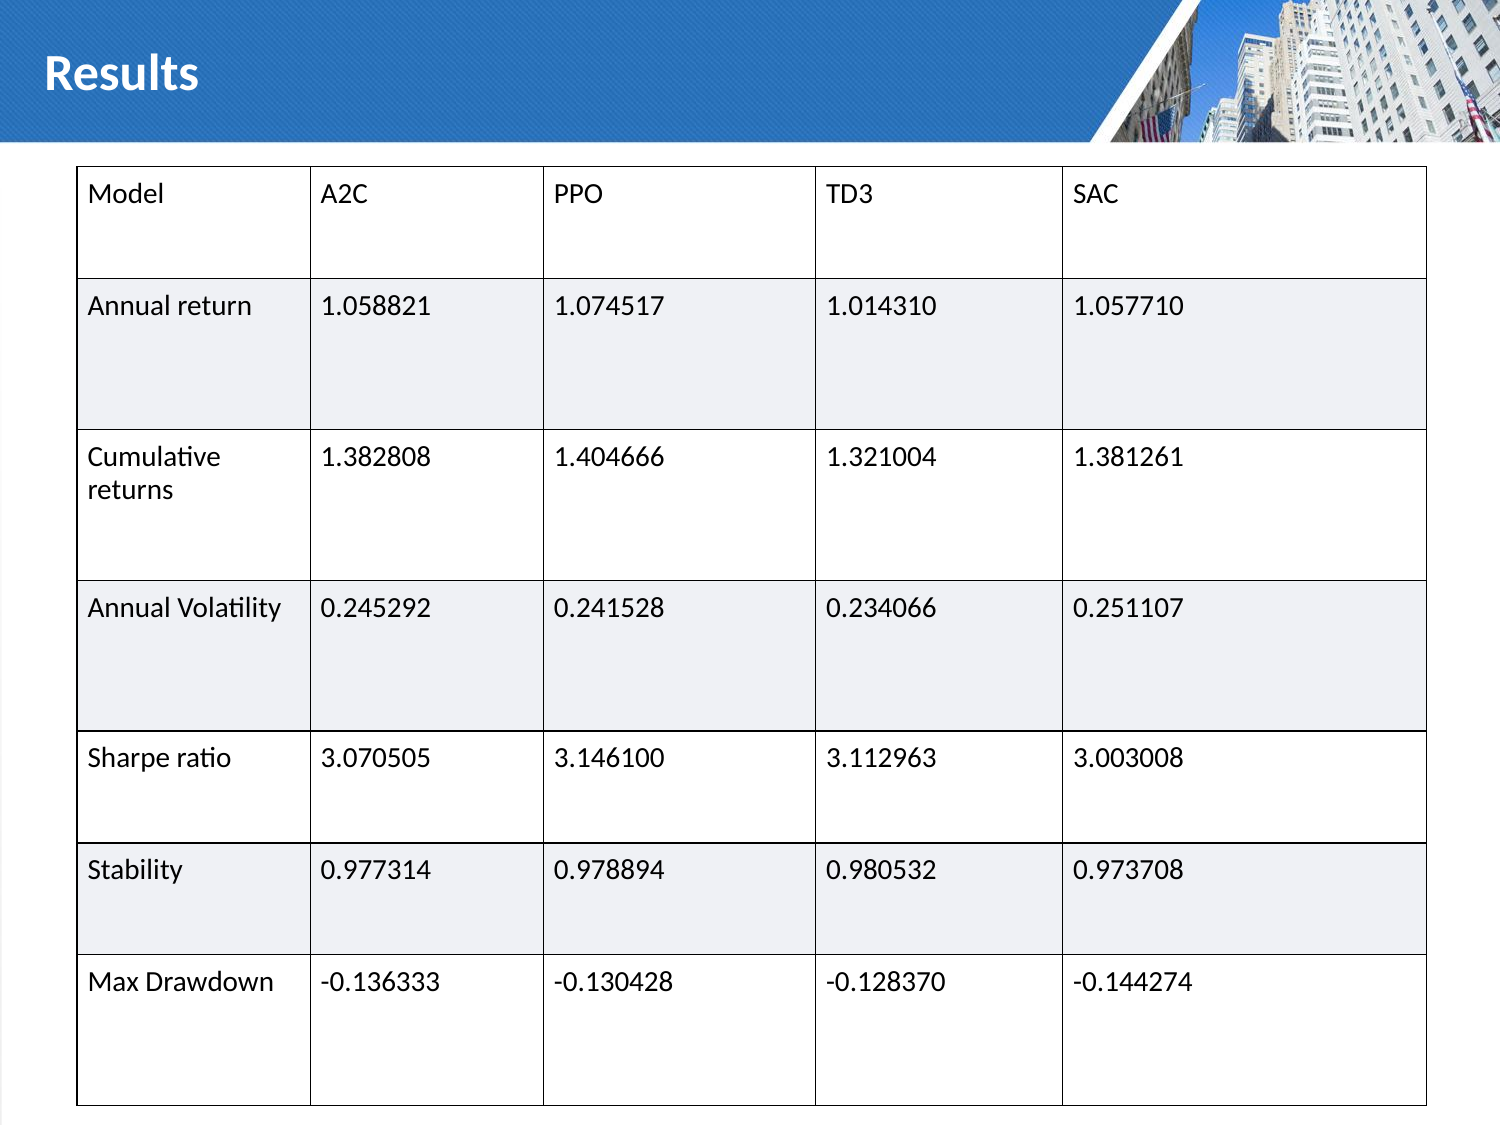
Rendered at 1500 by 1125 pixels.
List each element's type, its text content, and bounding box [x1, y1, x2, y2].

table_header TD3 [816, 167, 1062, 278]
table_header PPO [544, 167, 815, 278]
table_header SAC [1063, 167, 1426, 278]
text_box [1, 147, 1500, 1125]
table_cell Sharpe ratio [78, 732, 310, 842]
table_cell 1.058821 [311, 279, 543, 429]
table_cell 1.074517 [544, 279, 815, 429]
table_cell 3.112963 [816, 732, 1062, 842]
table_cell 1.404666 [544, 430, 815, 580]
table_cell 1.382808 [311, 430, 543, 580]
table_cell Cumulative returns [78, 430, 310, 580]
table_cell -0.136333 [311, 955, 543, 1105]
table_cell -0.130428 [544, 955, 815, 1105]
table_cell 0.973708 [1063, 844, 1426, 954]
table_cell Stability [78, 844, 310, 954]
table_cell 3.146100 [544, 732, 815, 842]
table_cell 0.234066 [816, 581, 1062, 730]
table_cell 1.014310 [816, 279, 1062, 429]
title Results [29, 4, 1287, 135]
table_cell 3.003008 [1063, 732, 1426, 842]
table_cell 1.057710 [1063, 279, 1426, 429]
table_cell 1.321004 [816, 430, 1062, 580]
table_cell 0.245292 [311, 581, 543, 730]
table_cell 3.070505 [311, 732, 543, 842]
table_cell Annual return [78, 279, 310, 429]
table_cell 1.381261 [1063, 430, 1426, 580]
table_cell Annual Volatility [78, 581, 310, 730]
table_cell -0.128370 [816, 955, 1062, 1105]
table_header Model [78, 167, 310, 278]
table_cell 0.251107 [1063, 581, 1426, 730]
picture [0, 0, 1500, 1125]
table_cell 0.978894 [544, 844, 815, 954]
table_cell 0.241528 [544, 581, 815, 730]
table_header A2C [311, 167, 543, 278]
table_cell Max Drawdown [78, 955, 310, 1105]
table_cell 0.980532 [816, 844, 1062, 954]
table_cell -0.144274 [1063, 955, 1426, 1105]
table_cell 0.977314 [311, 844, 543, 954]
